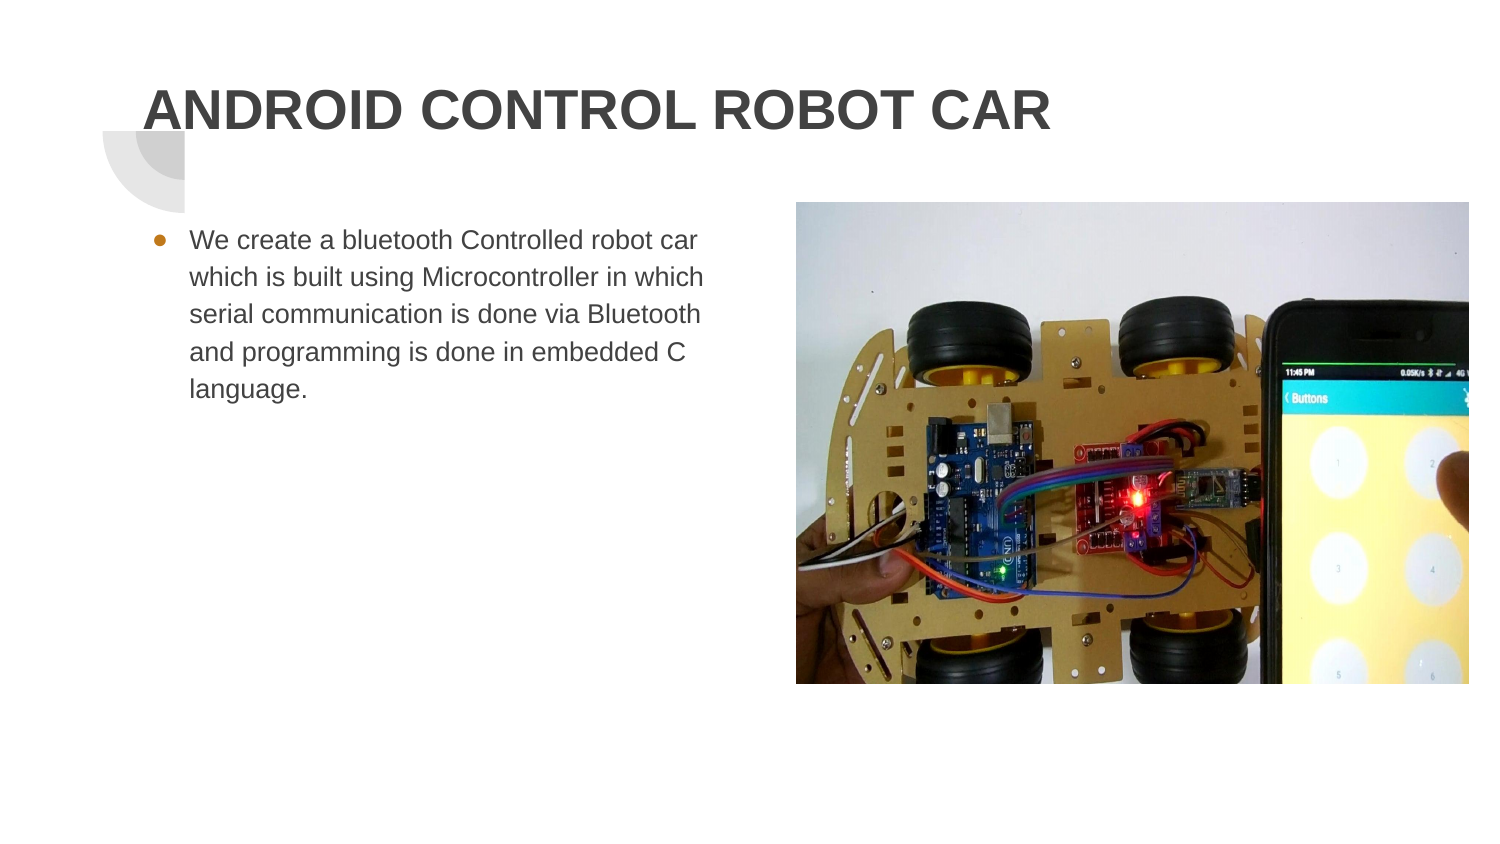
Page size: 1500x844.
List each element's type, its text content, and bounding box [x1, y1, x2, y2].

picture [796, 202, 1469, 684]
title ANDROID CONTROL ROBOT CAR [127, 66, 1111, 203]
list We create a bluetooth Controlled robot car which is built using Microcontroller in which serial communication is done via Bluetooth and programming is done in embedded C language. [136, 202, 760, 684]
